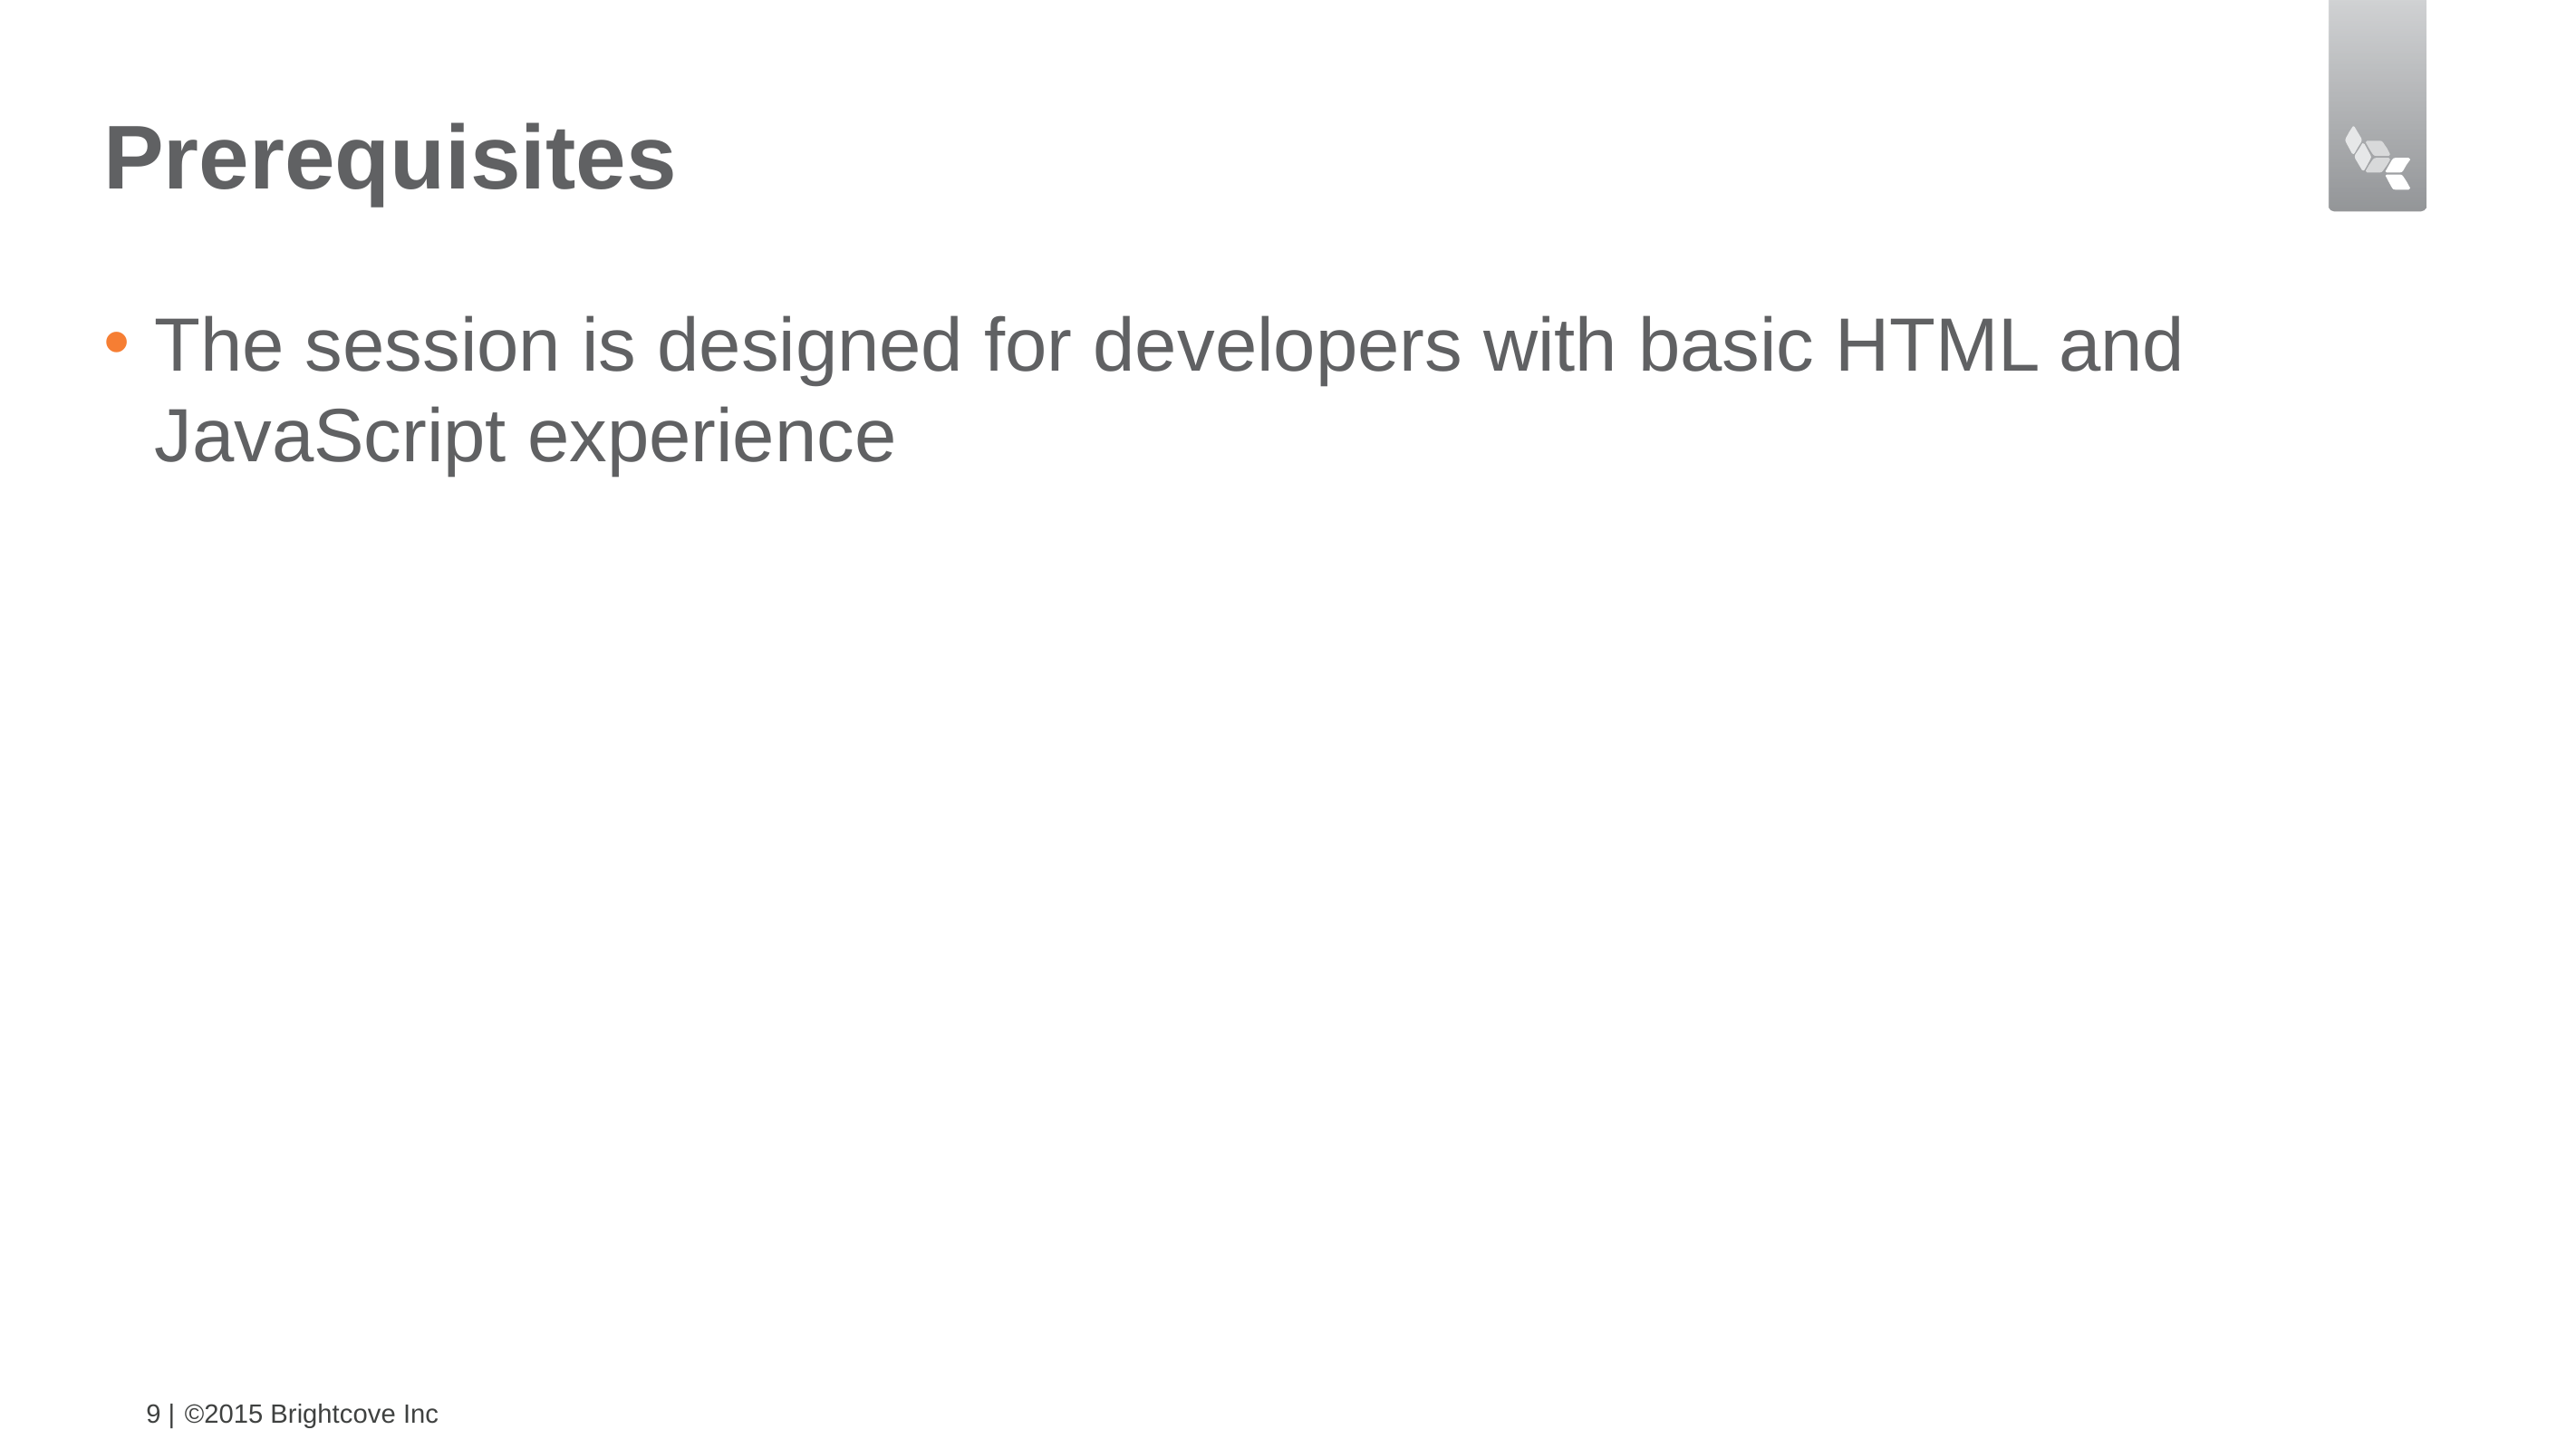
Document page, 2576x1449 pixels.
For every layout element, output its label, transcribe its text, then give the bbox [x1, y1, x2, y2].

list The session is designed for developers with basic HTML and JavaScript experience [80, 284, 2441, 1302]
footer ©2015 Brightcove Inc [189, 1374, 988, 1449]
slide_number 9 | [88, 1374, 189, 1449]
title Prerequisites [80, 44, 2270, 260]
